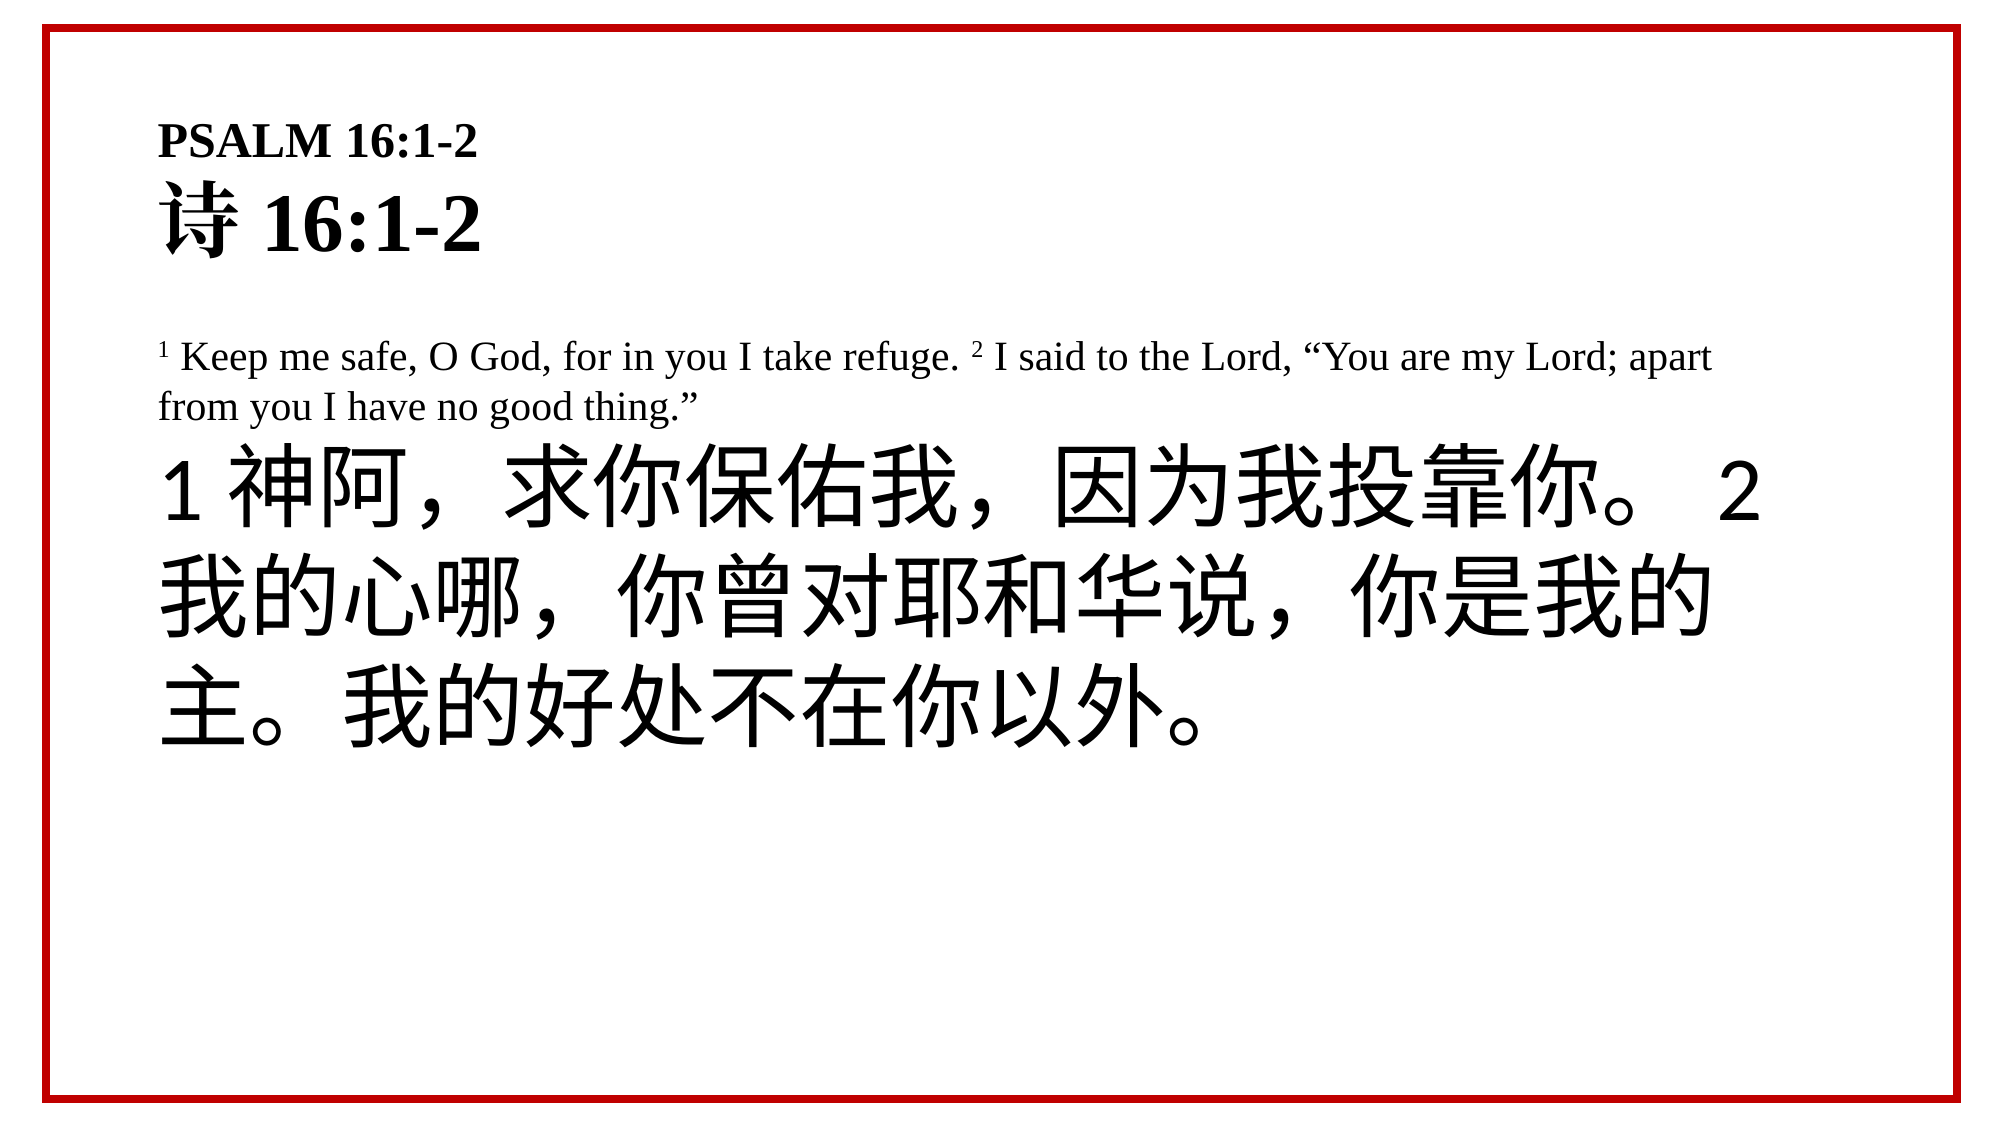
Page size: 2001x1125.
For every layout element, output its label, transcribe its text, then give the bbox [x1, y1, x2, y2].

text_box [45, 27, 1958, 1100]
text_box 1 Keep me safe, O God, for in you I take refuge. 2 I said to the Lord, “You are my Lord; apart from you I have no good thing.” 1神阿，求你保佑我，因为我投靠你。2我的心哪，你曾对耶和华说，你是我的主。我的好处不在你以外。 [143, 321, 1798, 766]
